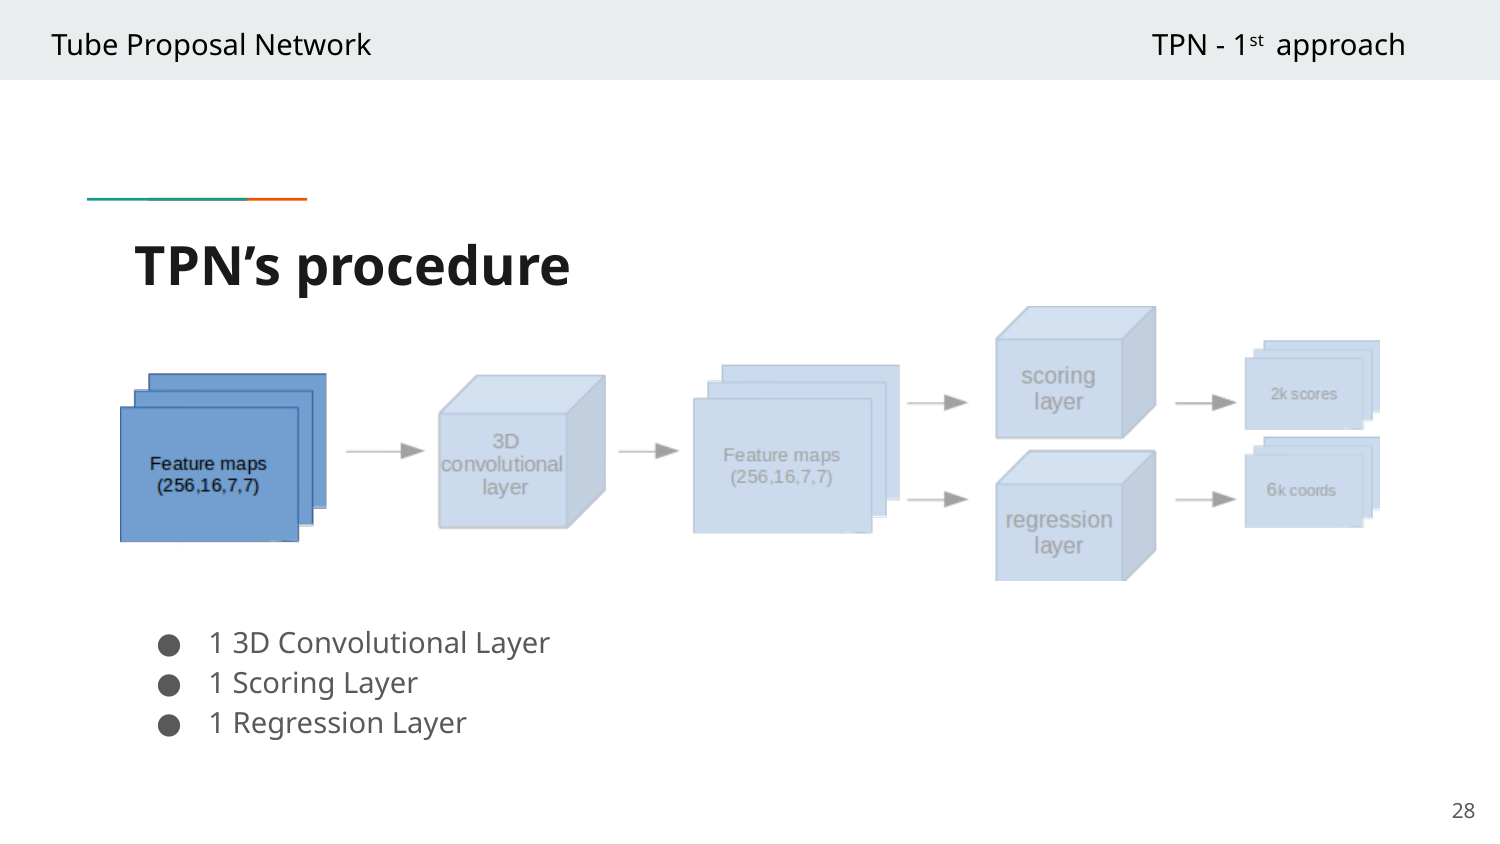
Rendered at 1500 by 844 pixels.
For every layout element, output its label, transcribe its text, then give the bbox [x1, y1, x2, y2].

title TPN’s procedure [119, 216, 905, 306]
text_box Tube Proposal Network [36, 11, 394, 77]
slide_number ‹#› [1400, 779, 1491, 844]
picture [120, 306, 1380, 581]
text_box TPN - 1st approach [1100, 11, 1422, 77]
text_box [330, 301, 1392, 604]
list 1 3D Convolutional Layer 1 Scoring Layer 1 Regression Layer [118, 604, 660, 763]
